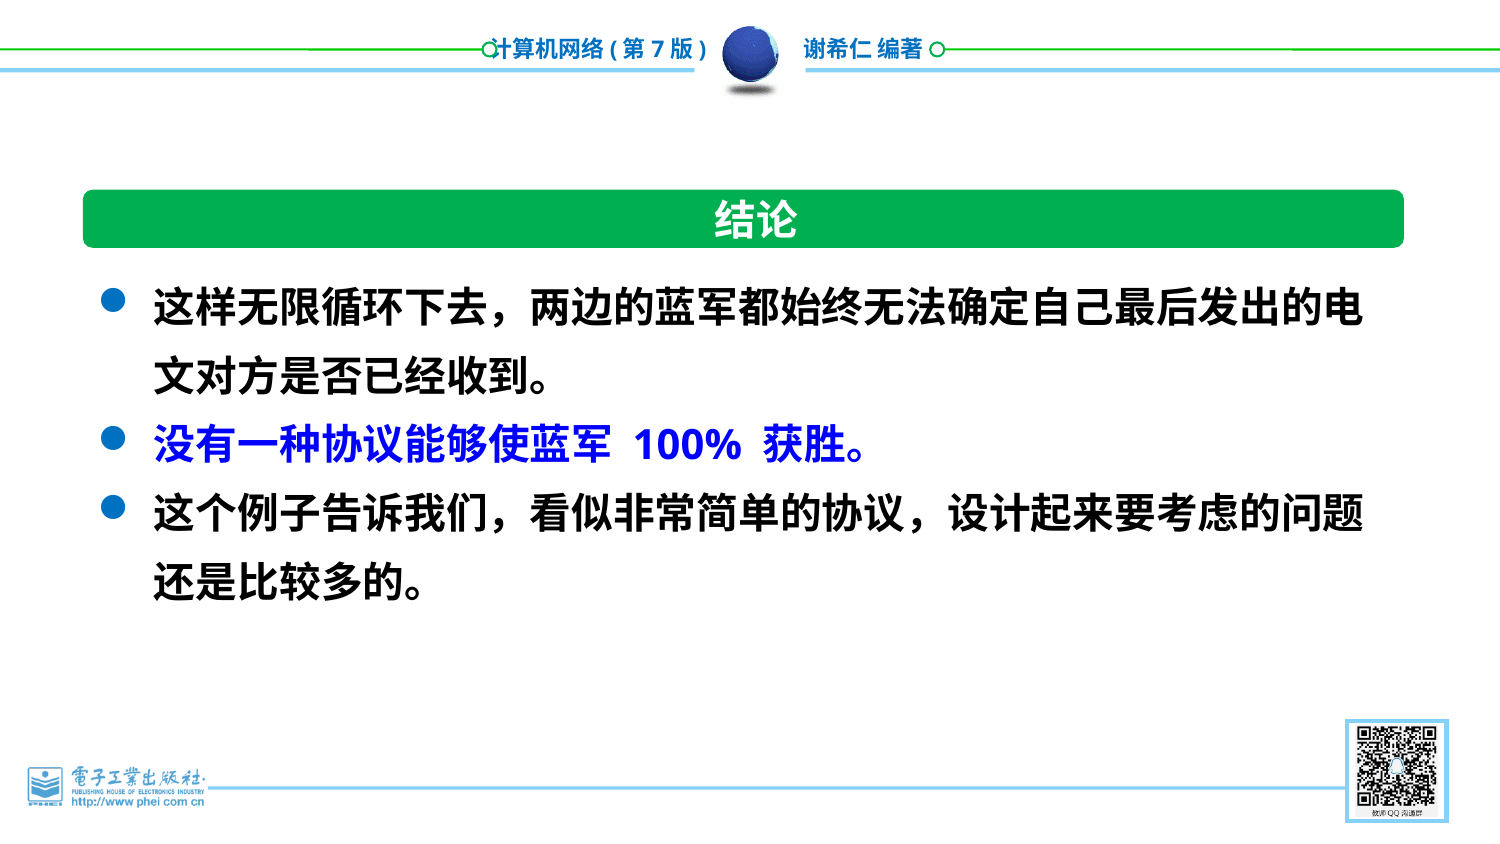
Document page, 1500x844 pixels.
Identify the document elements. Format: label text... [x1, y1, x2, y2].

text_box [82, 189, 700, 248]
text_box [814, 189, 1404, 248]
picture [1355, 724, 1438, 817]
text_box 结论 [700, 186, 814, 251]
text_box 这样无限循环下去，两边的蓝军都始终无法确定自己最后发出的电文对方是否已经收到。 没有一种协议能够使蓝军 100% 获胜。 这个例子告诉我们，看似非常简单的协议，设计起来要考虑的问题还是比较多的。 [82, 254, 1407, 614]
picture [23, 764, 208, 809]
picture [720, 24, 780, 100]
